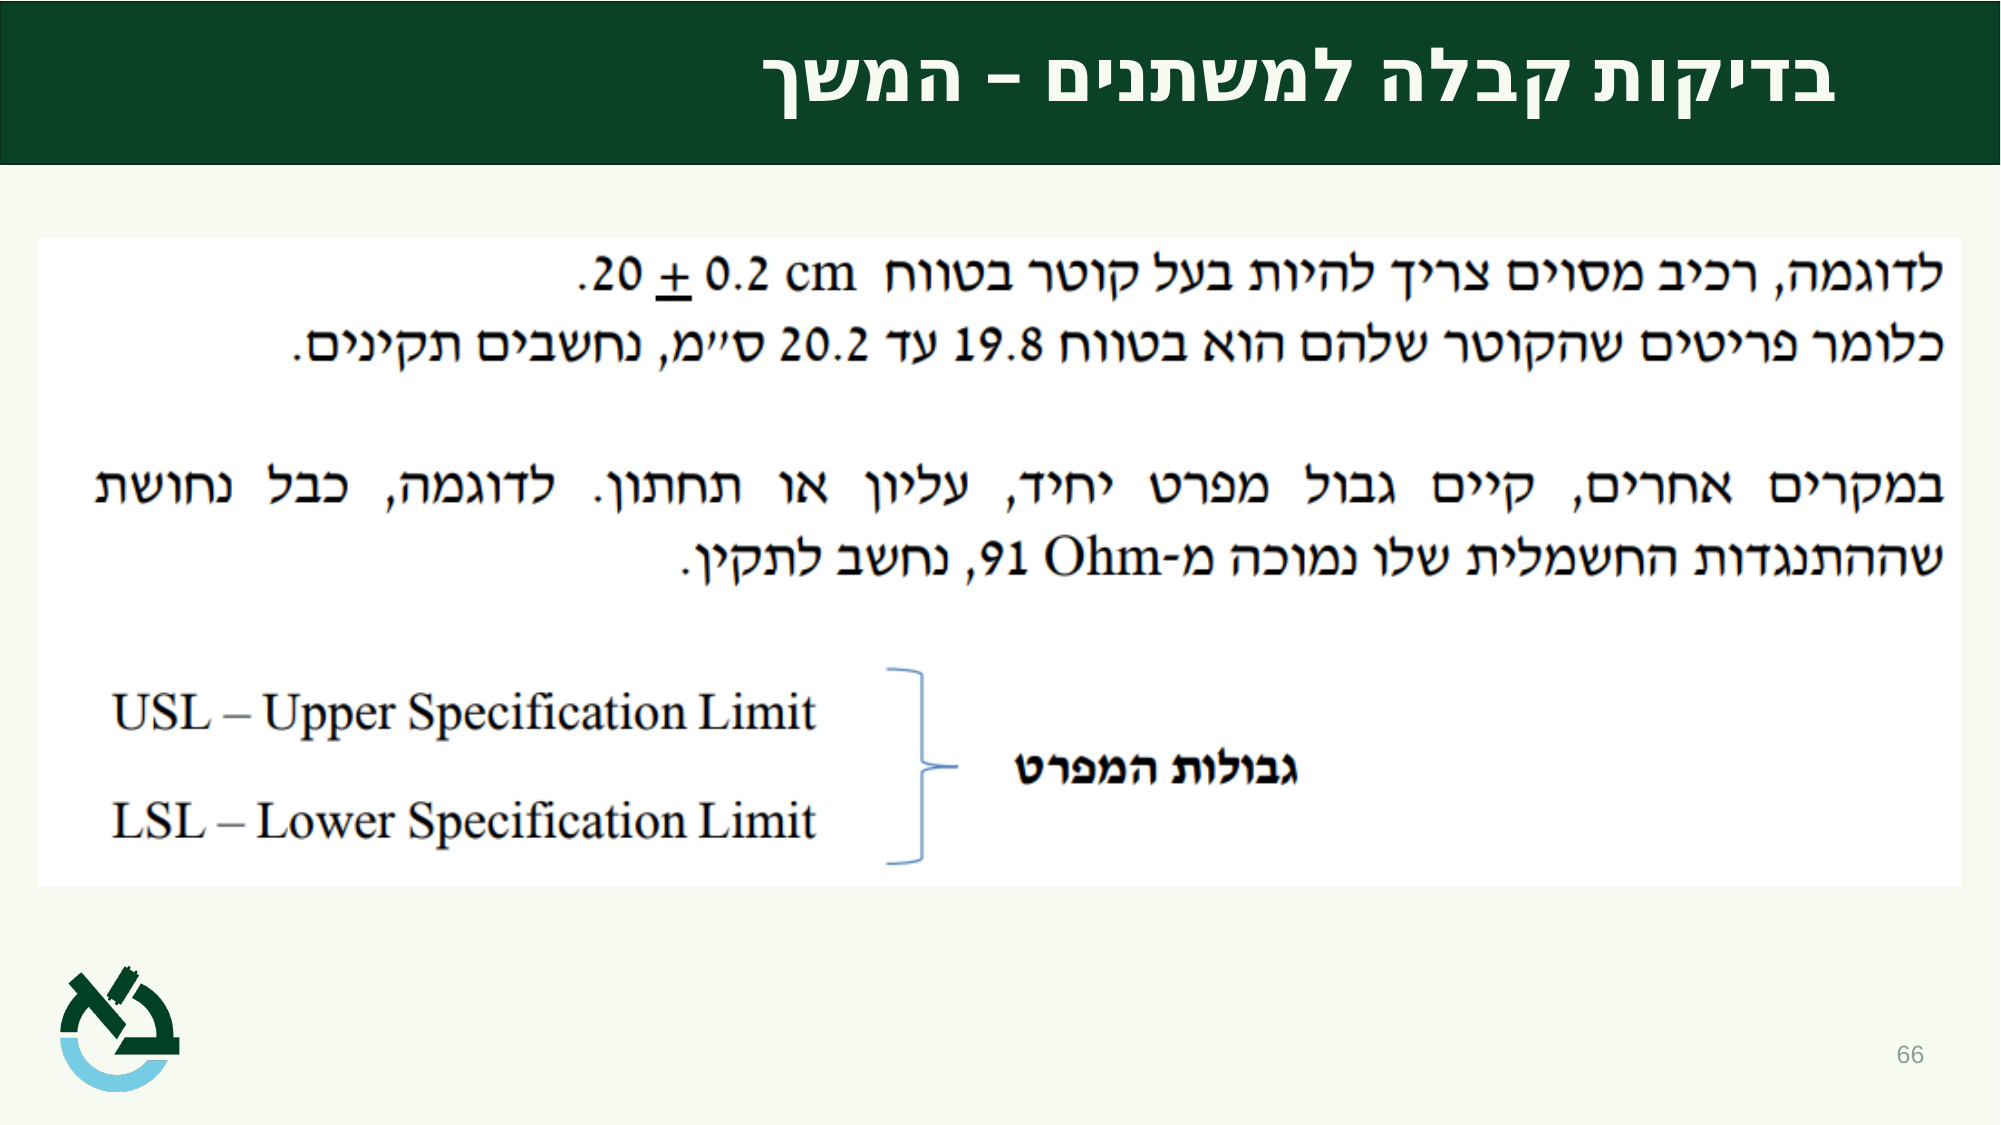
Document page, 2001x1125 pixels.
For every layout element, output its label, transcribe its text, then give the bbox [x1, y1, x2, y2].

picture [38, 238, 1962, 887]
slide_number 66 [1861, 1023, 1940, 1084]
title בדיקות קבלה למשתנים – המשך [645, 1, 1855, 165]
